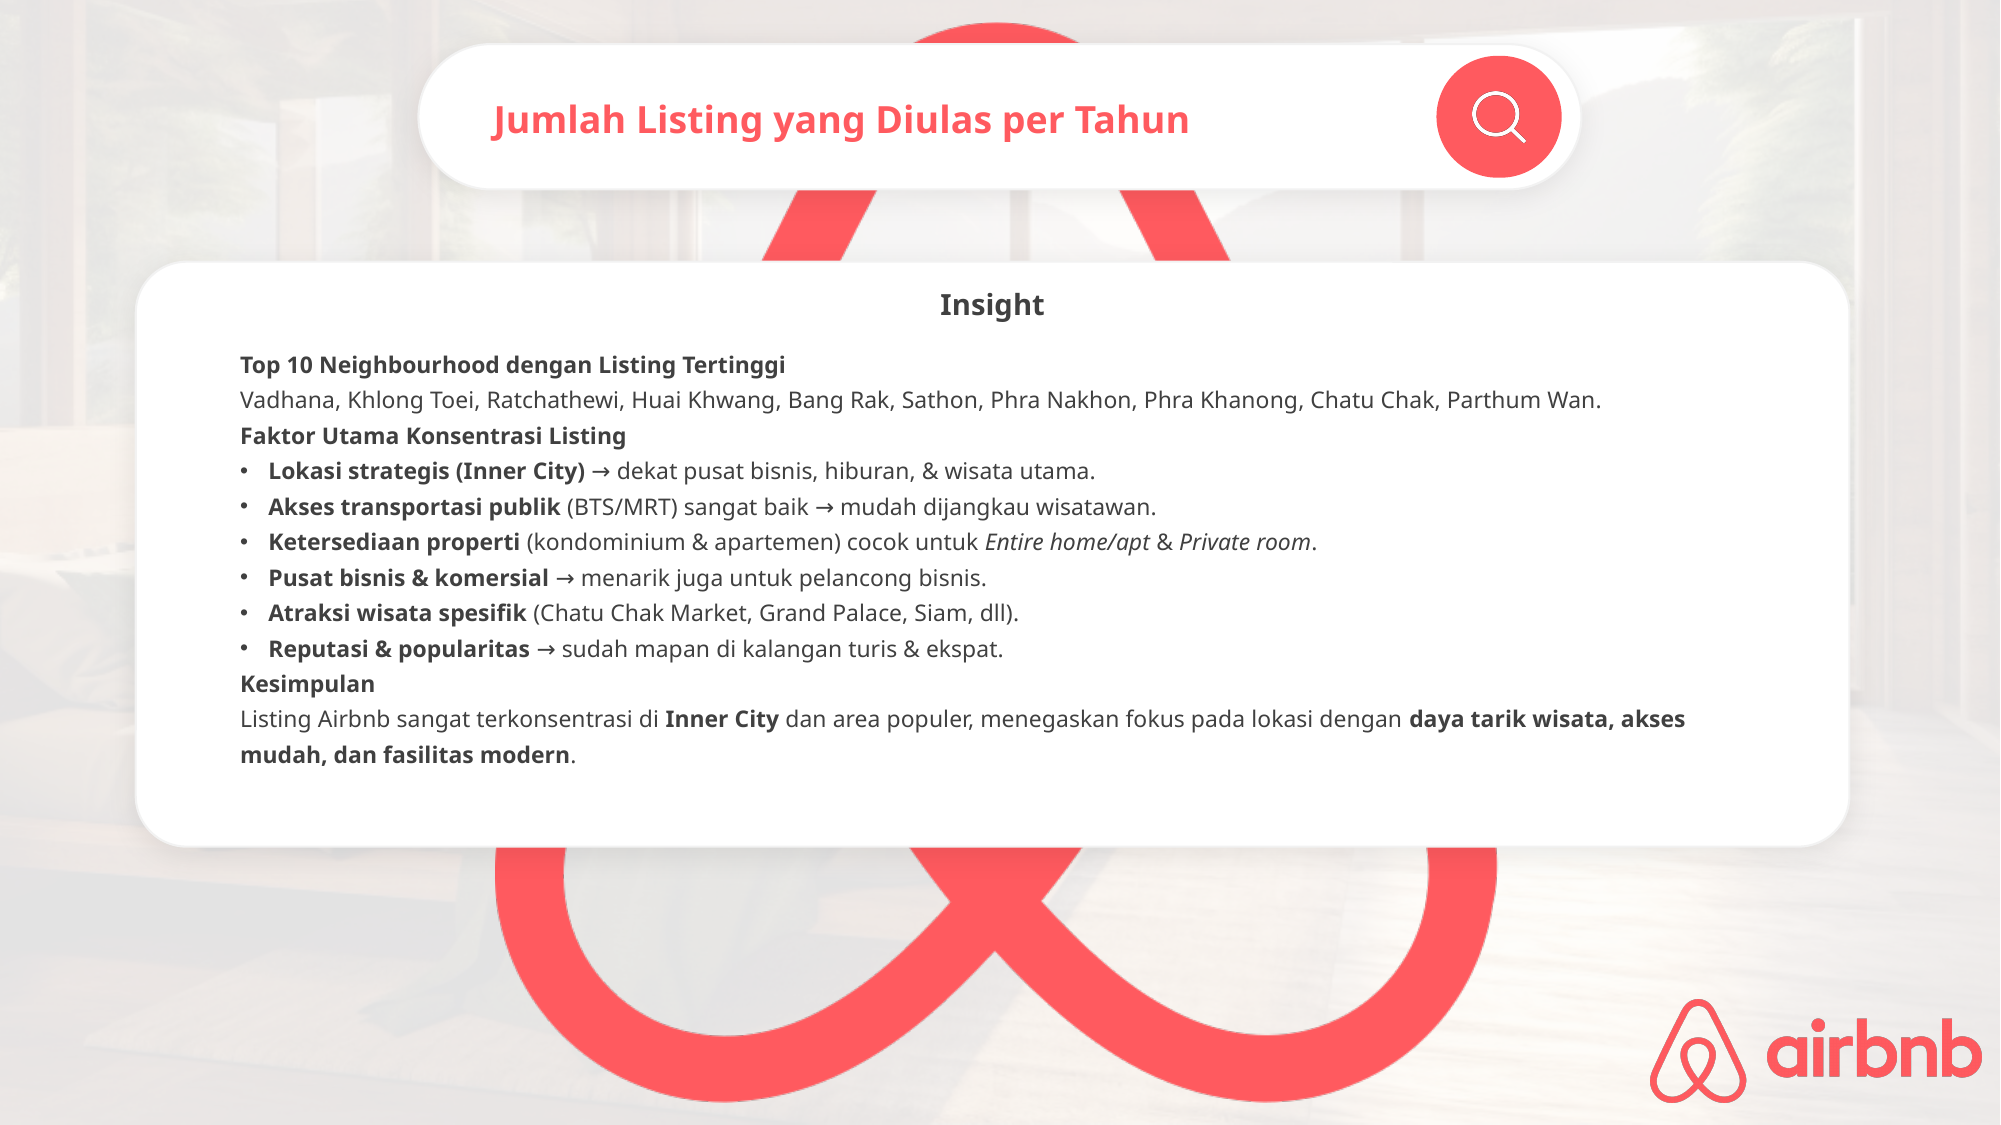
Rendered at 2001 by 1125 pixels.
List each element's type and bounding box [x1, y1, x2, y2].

text_box [134, 260, 1851, 848]
picture [495, 22, 1505, 43]
picture [495, 191, 1505, 260]
picture [495, 848, 1505, 1103]
text_box [418, 44, 1582, 190]
picture [1650, 999, 1982, 1103]
text_box [225, 278, 1760, 777]
